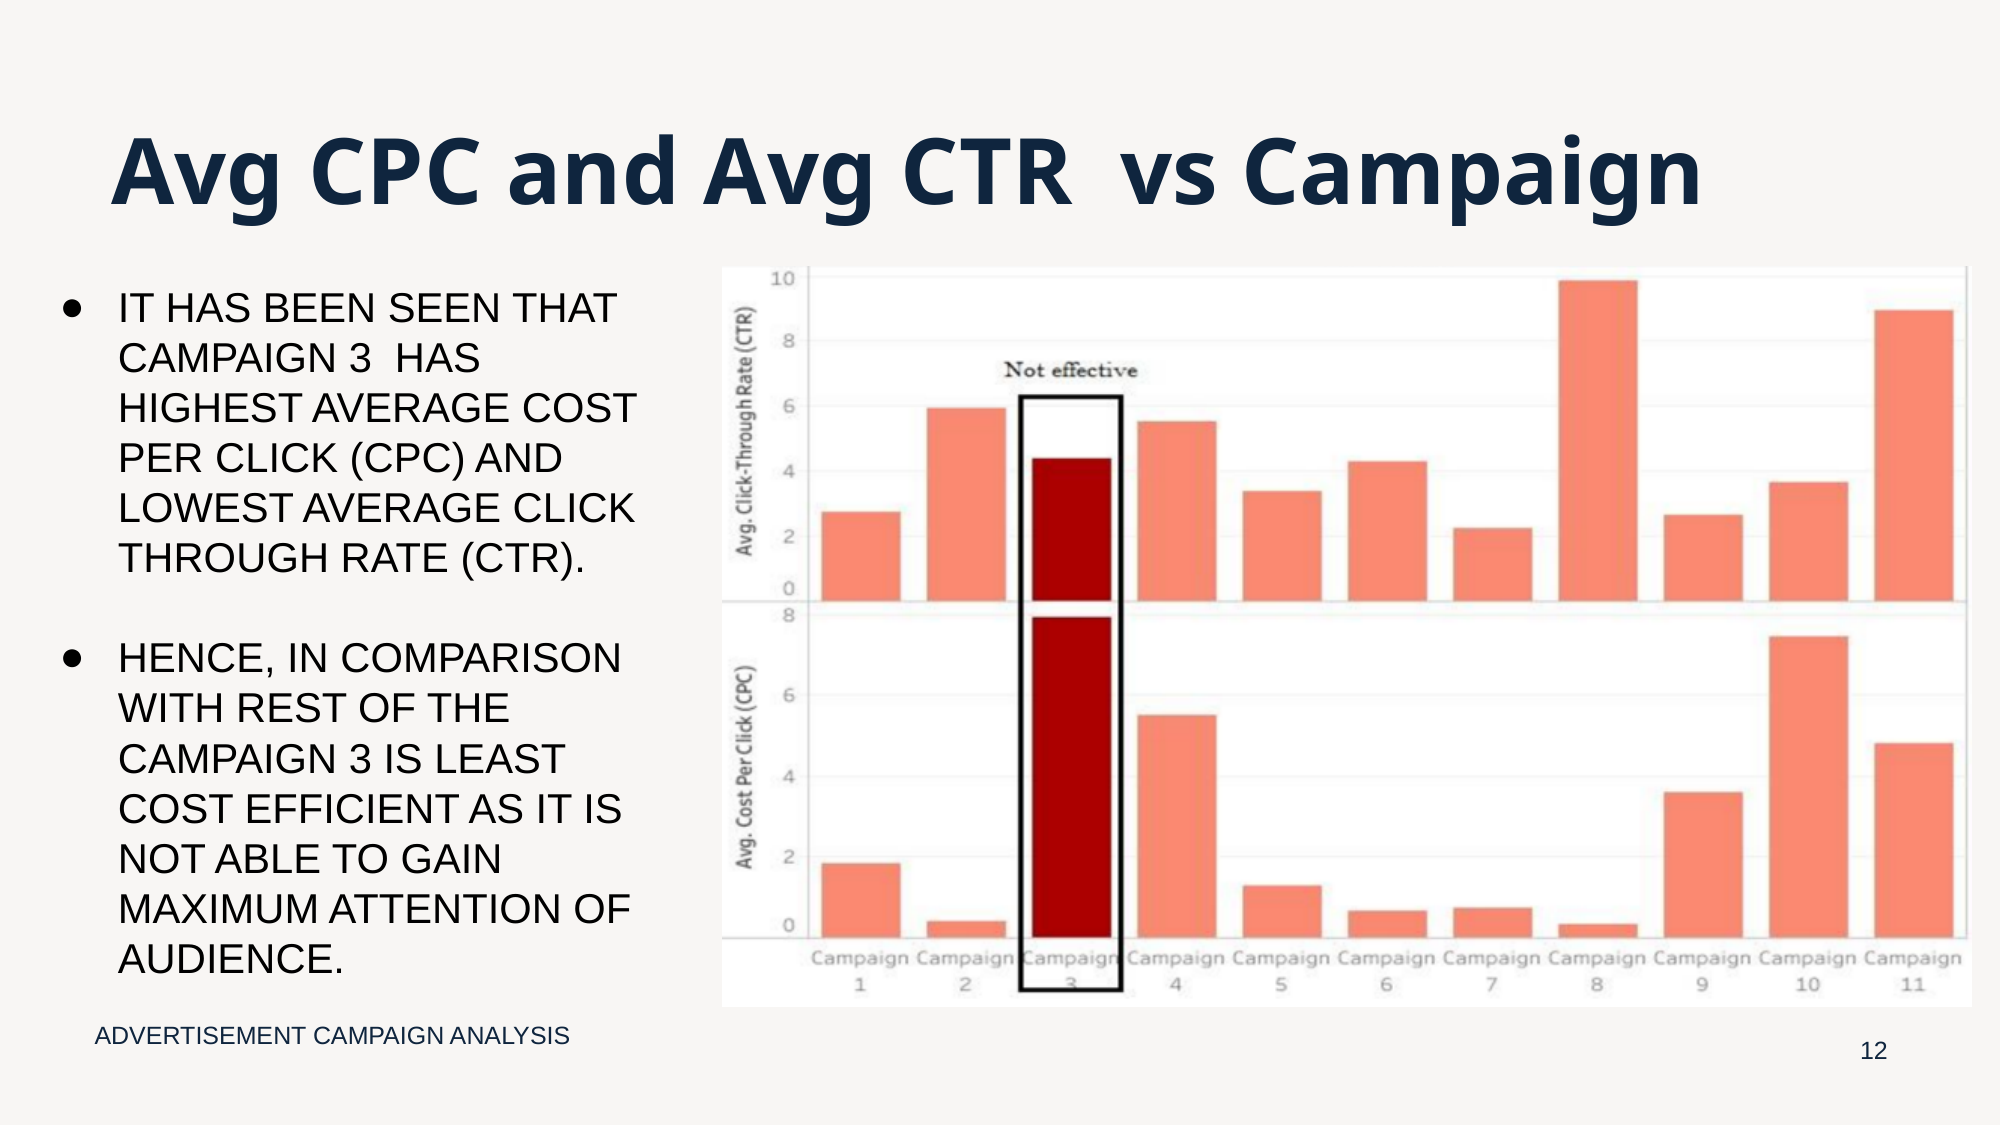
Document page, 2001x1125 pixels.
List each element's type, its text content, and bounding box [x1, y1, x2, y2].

text_box IT HAS BEEN SEEN THAT CAMPAIGN 3 HAS HIGHEST AVERAGE COST PER CLICK (CPC) AND LOWEST AVERAGE CLICK THROUGH RATE (CTR). HENCE, IN COMPARISON WITH REST OF THE CAMPAIGN 3 IS LEAST COST EFFICIENT AS IT IS NOT ABLE TO GAIN MAXIMUM ATTENTION OF AUDIENCE. [27, 266, 676, 1020]
footer ADVERTISEMENT CAMPAIGN ANALYSIS [79, 1020, 755, 1080]
picture [722, 265, 1972, 1007]
title Avg CPC and Avg CTR vs Campaign [96, 83, 1822, 267]
slide_number 12 [1836, 1020, 1912, 1080]
